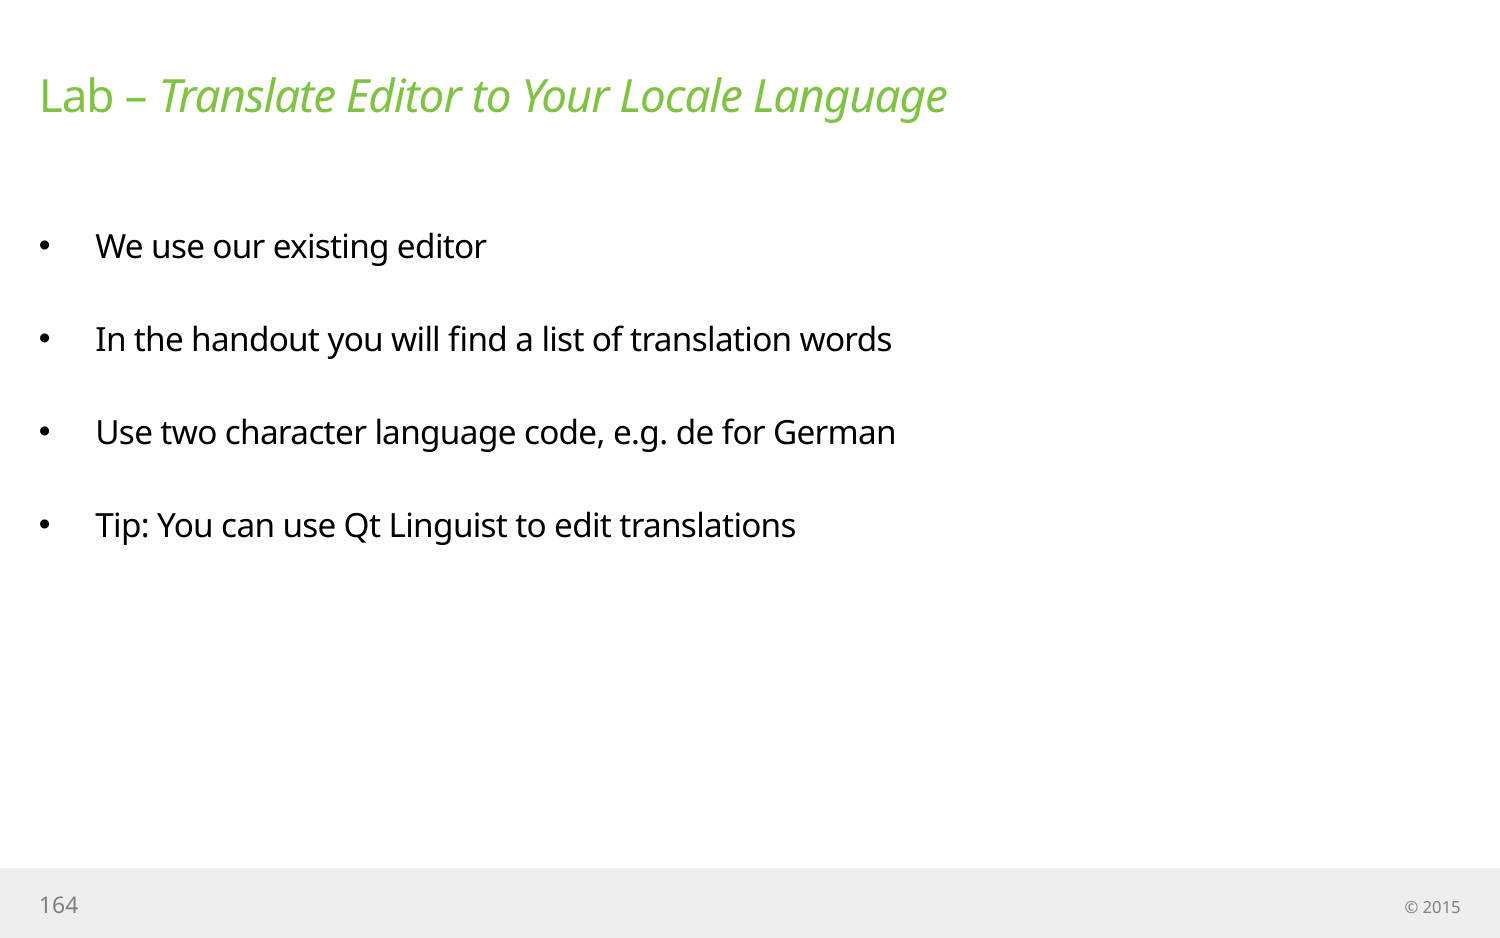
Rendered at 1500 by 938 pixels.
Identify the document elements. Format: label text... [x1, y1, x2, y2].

list We use our existing editor In the handout you will find a list of translation words Use two character language code, e.g. de for German Tip: You can use Qt Linguist to edit translations [39, 224, 1471, 846]
footer © 2015 [1188, 896, 1461, 917]
title Lab – Translate Editor to Your Locale Language [39, 66, 1052, 195]
slide_number 164 [39, 892, 410, 921]
